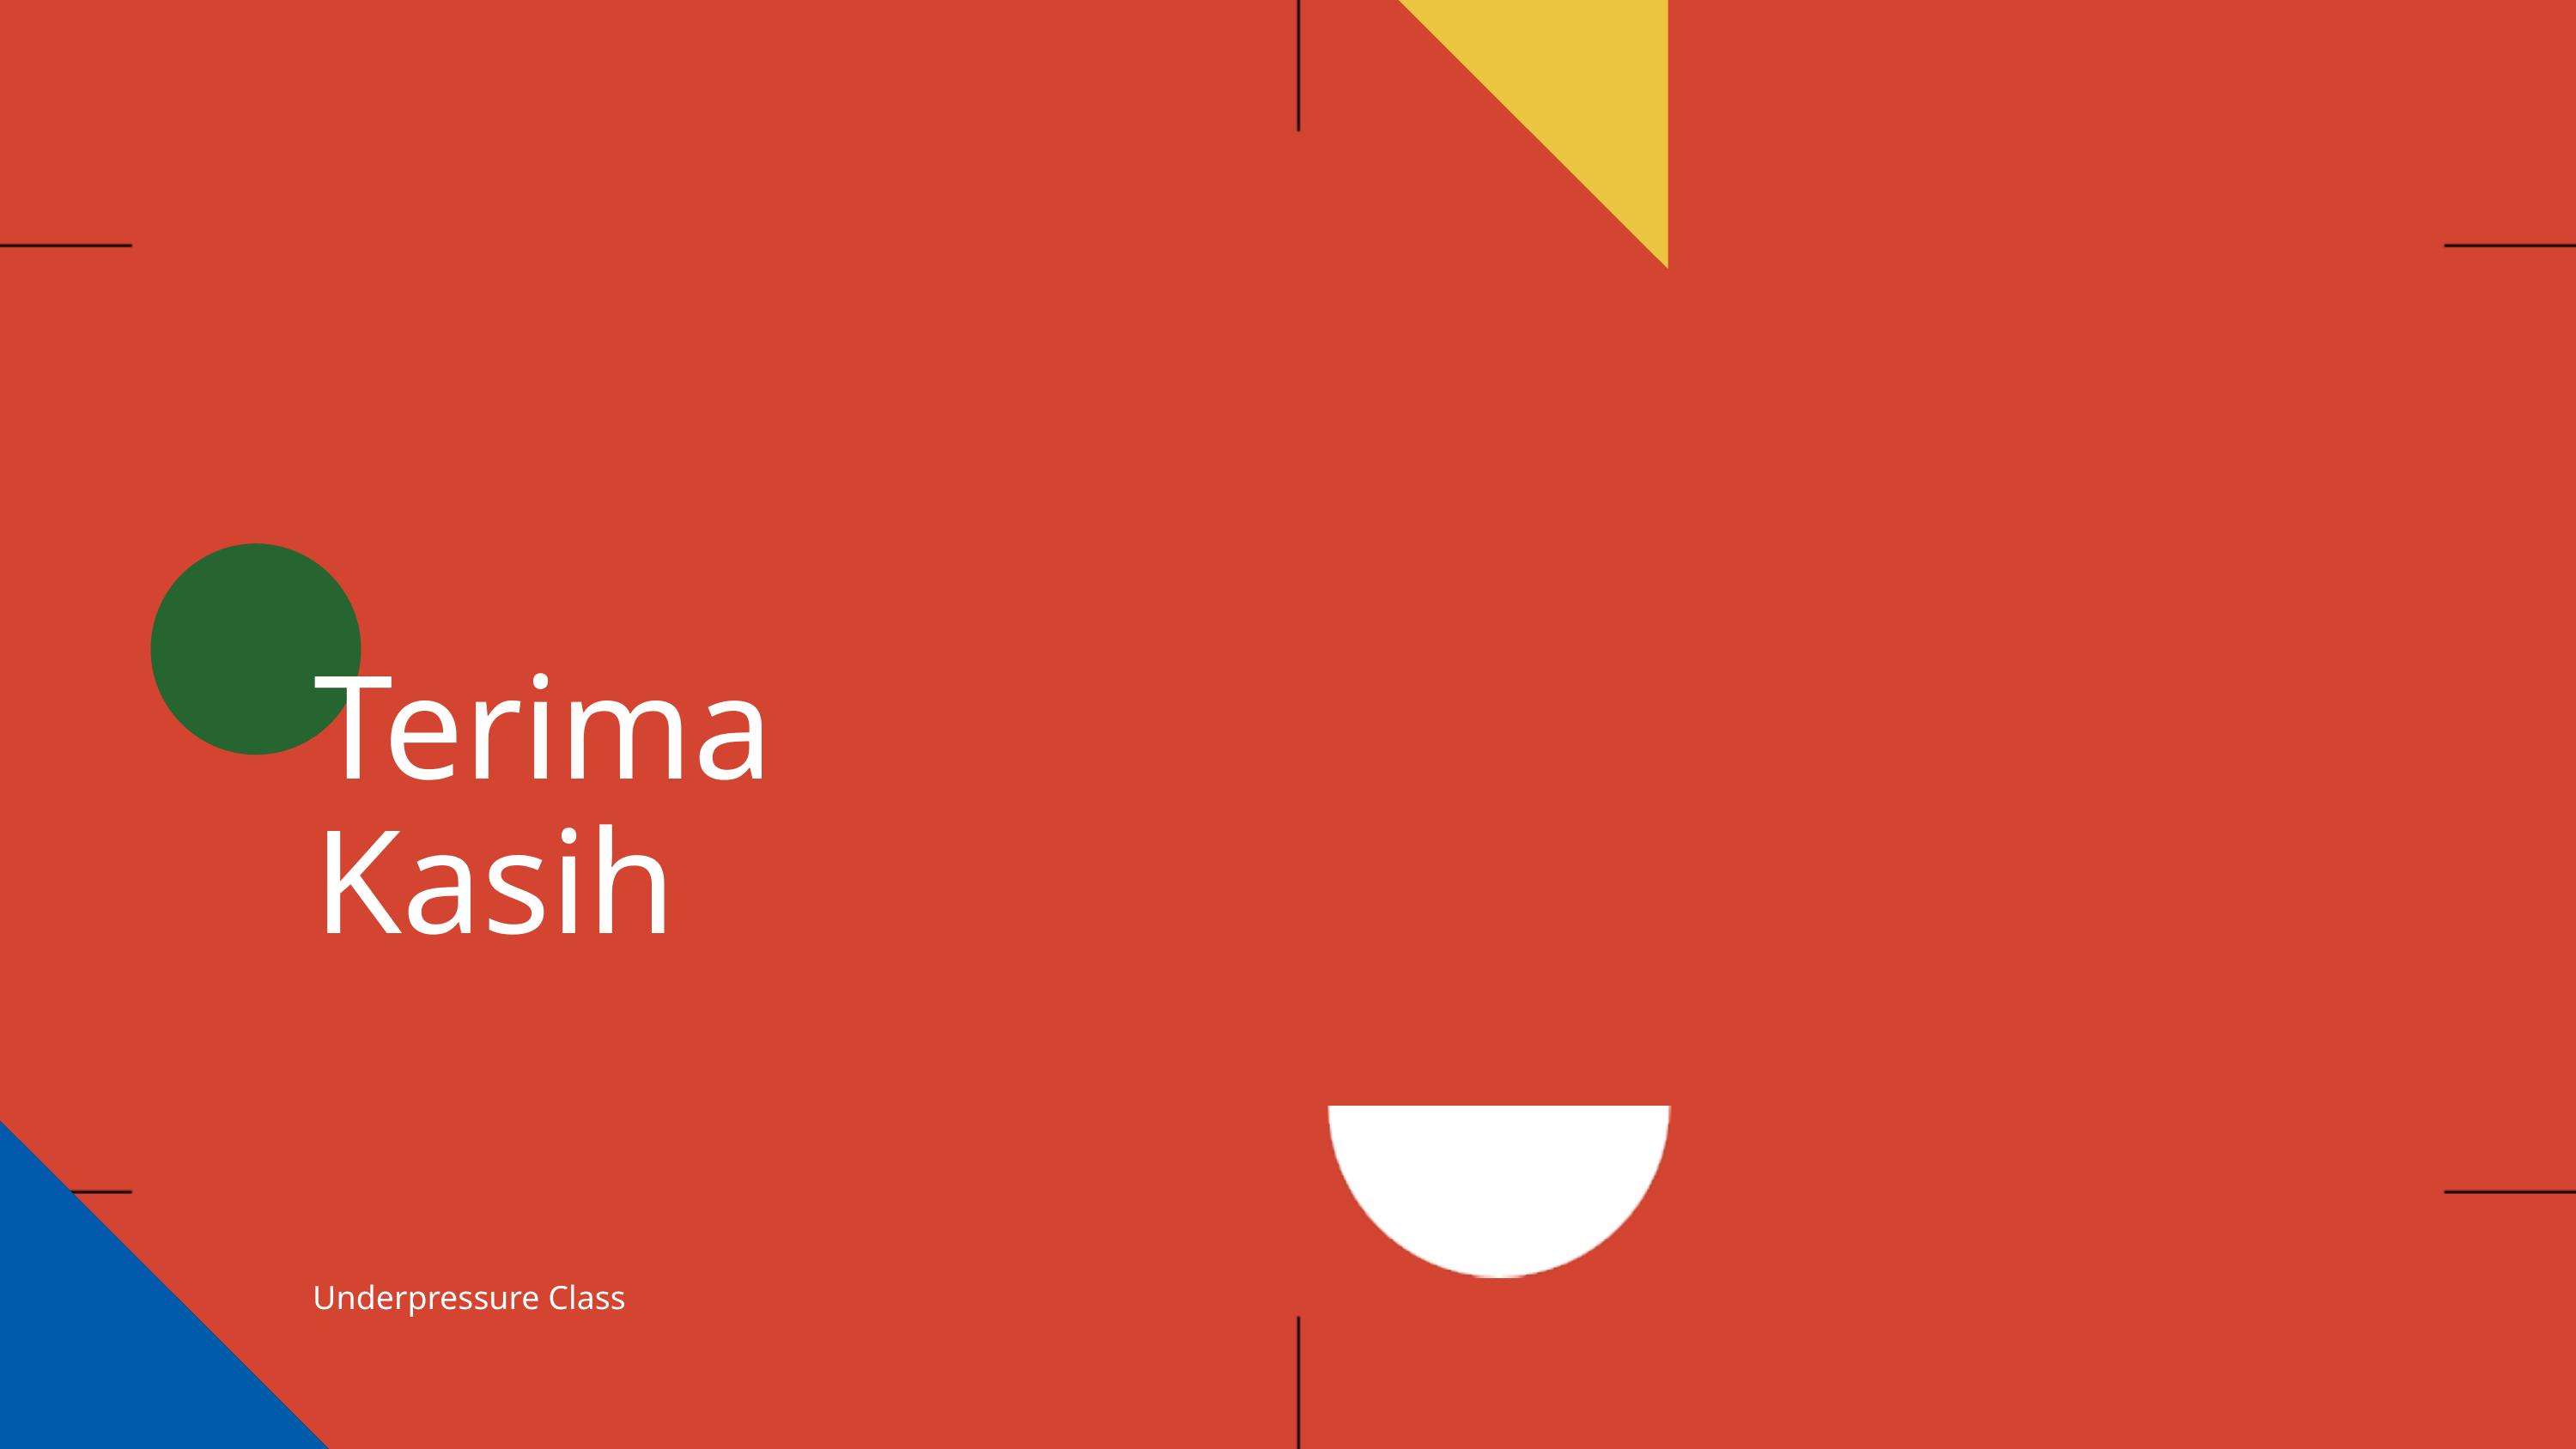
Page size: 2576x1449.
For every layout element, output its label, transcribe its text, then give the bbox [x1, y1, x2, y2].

footer Underpressure Class [300, 1274, 708, 1325]
picture [0, 0, 2576, 1449]
title Terima Kasih [301, 649, 1288, 1186]
